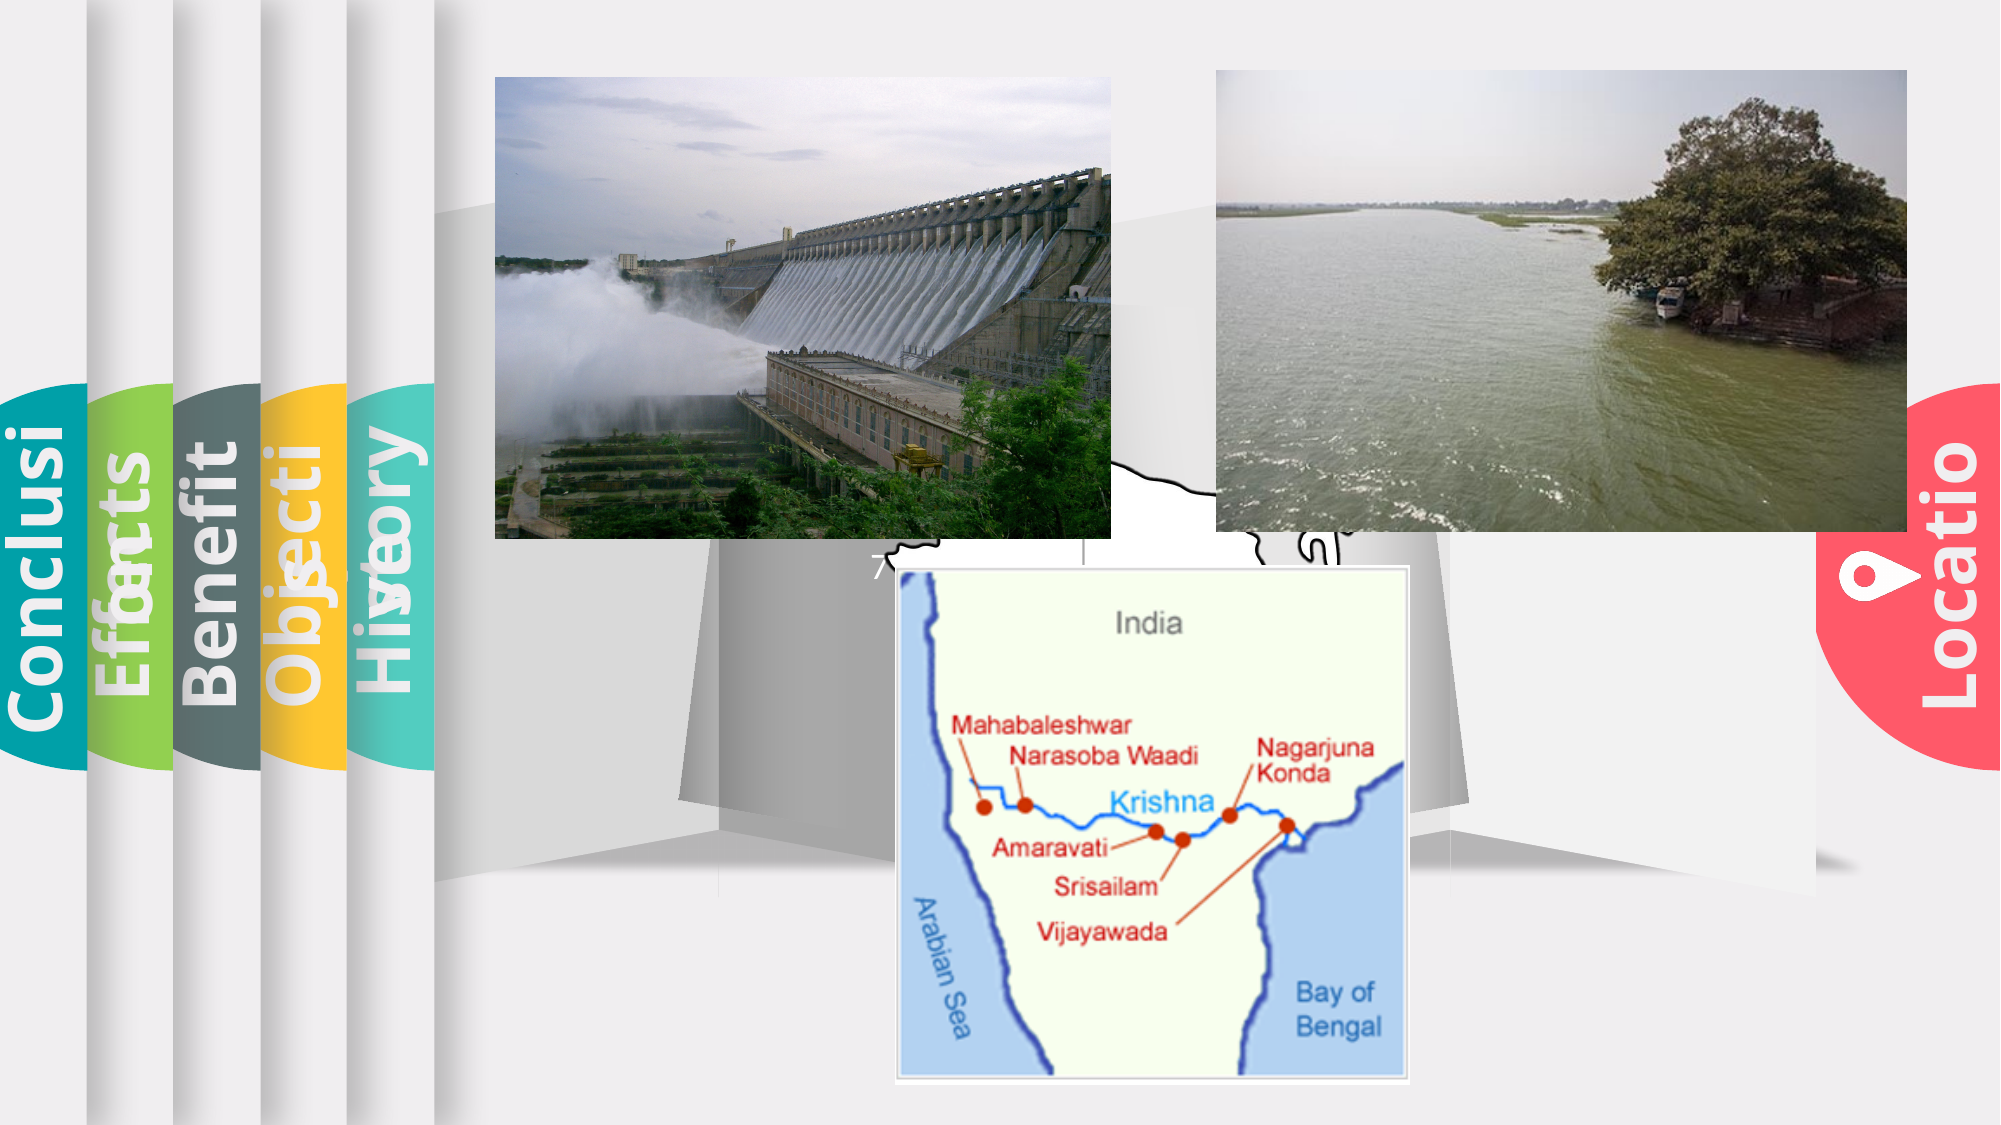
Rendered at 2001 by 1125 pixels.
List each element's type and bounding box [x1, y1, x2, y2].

text_box [435, 161, 1918, 964]
text_box [0, 0, 88, 1125]
picture [495, 77, 1111, 539]
text_box [347, 0, 435, 1125]
text_box [435, 0, 2000, 1125]
picture [1216, 70, 1938, 634]
text_box [173, 0, 261, 1125]
text_box [88, 0, 173, 1125]
picture [895, 565, 1410, 1086]
text_box [261, 0, 347, 1125]
